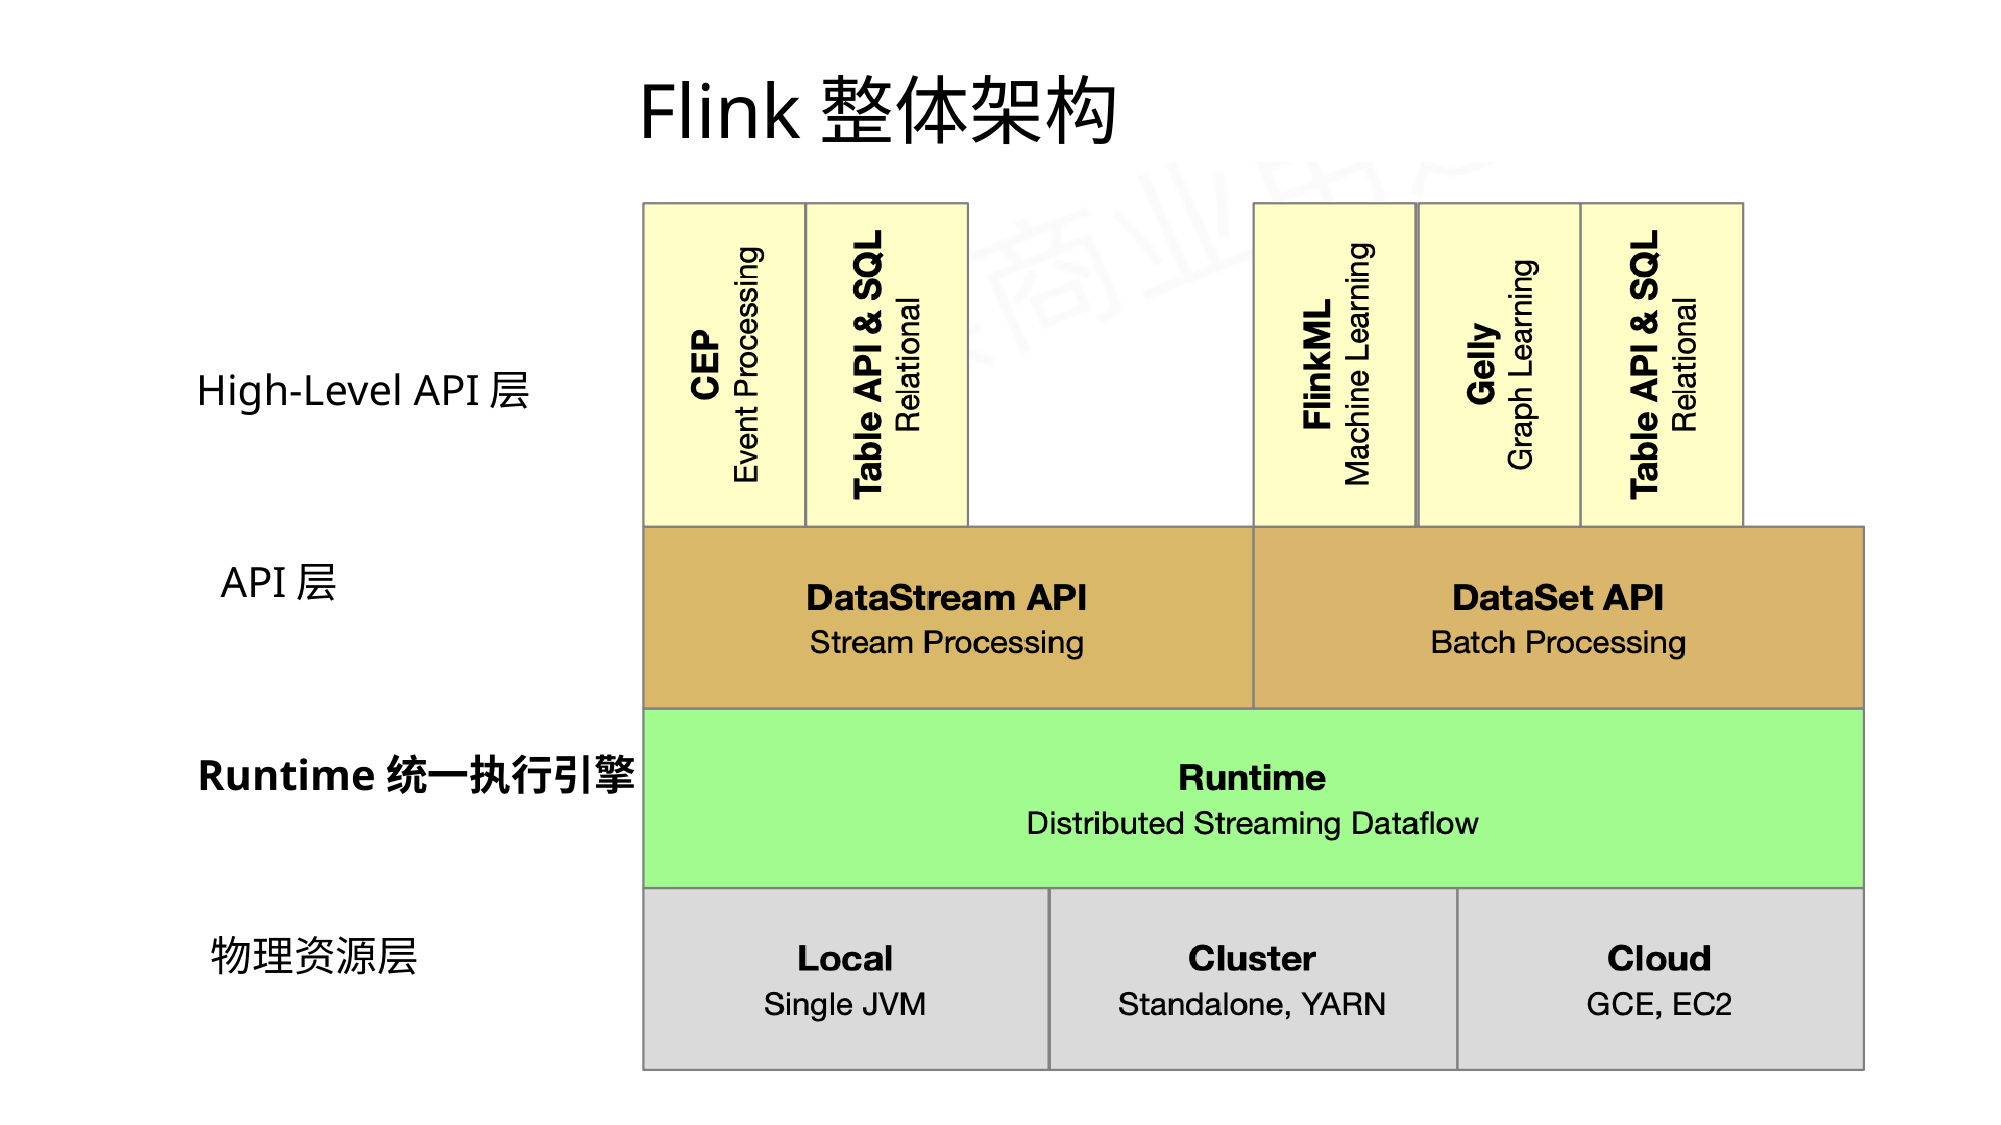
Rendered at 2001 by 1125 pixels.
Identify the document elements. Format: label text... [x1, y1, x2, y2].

text_box API层 [205, 548, 354, 614]
text_box 物理资源层 [195, 922, 435, 987]
text_box High-Level API层 [181, 356, 547, 422]
text_box Flink整体架构 [623, 56, 1135, 162]
text_box Runtime统一执行引擎 [182, 741, 611, 806]
picture [611, 162, 1904, 1086]
